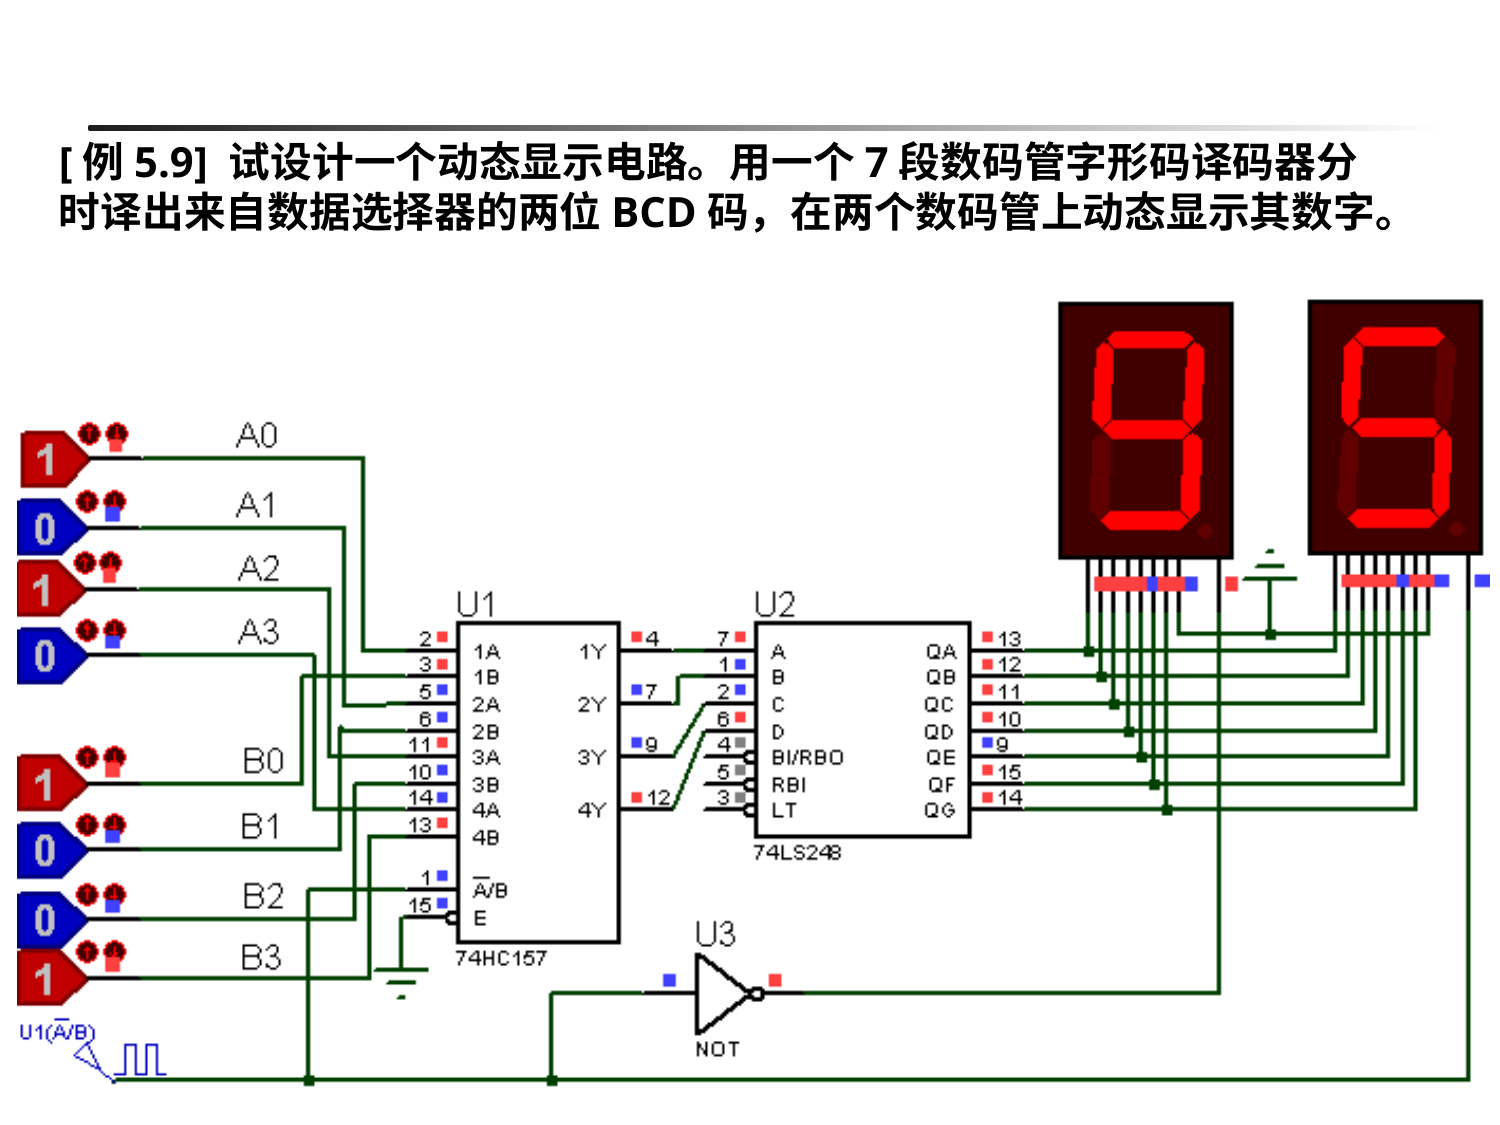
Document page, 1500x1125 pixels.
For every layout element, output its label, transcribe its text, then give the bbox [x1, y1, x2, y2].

picture [17, 296, 1490, 1095]
title [例5.9] 试设计一个动态显示电路。用一个7段数码管字形码译码器分时译出来自数据选择器的两位BCD码，在两个数码管上动态显示其数字。 [43, 164, 1406, 244]
